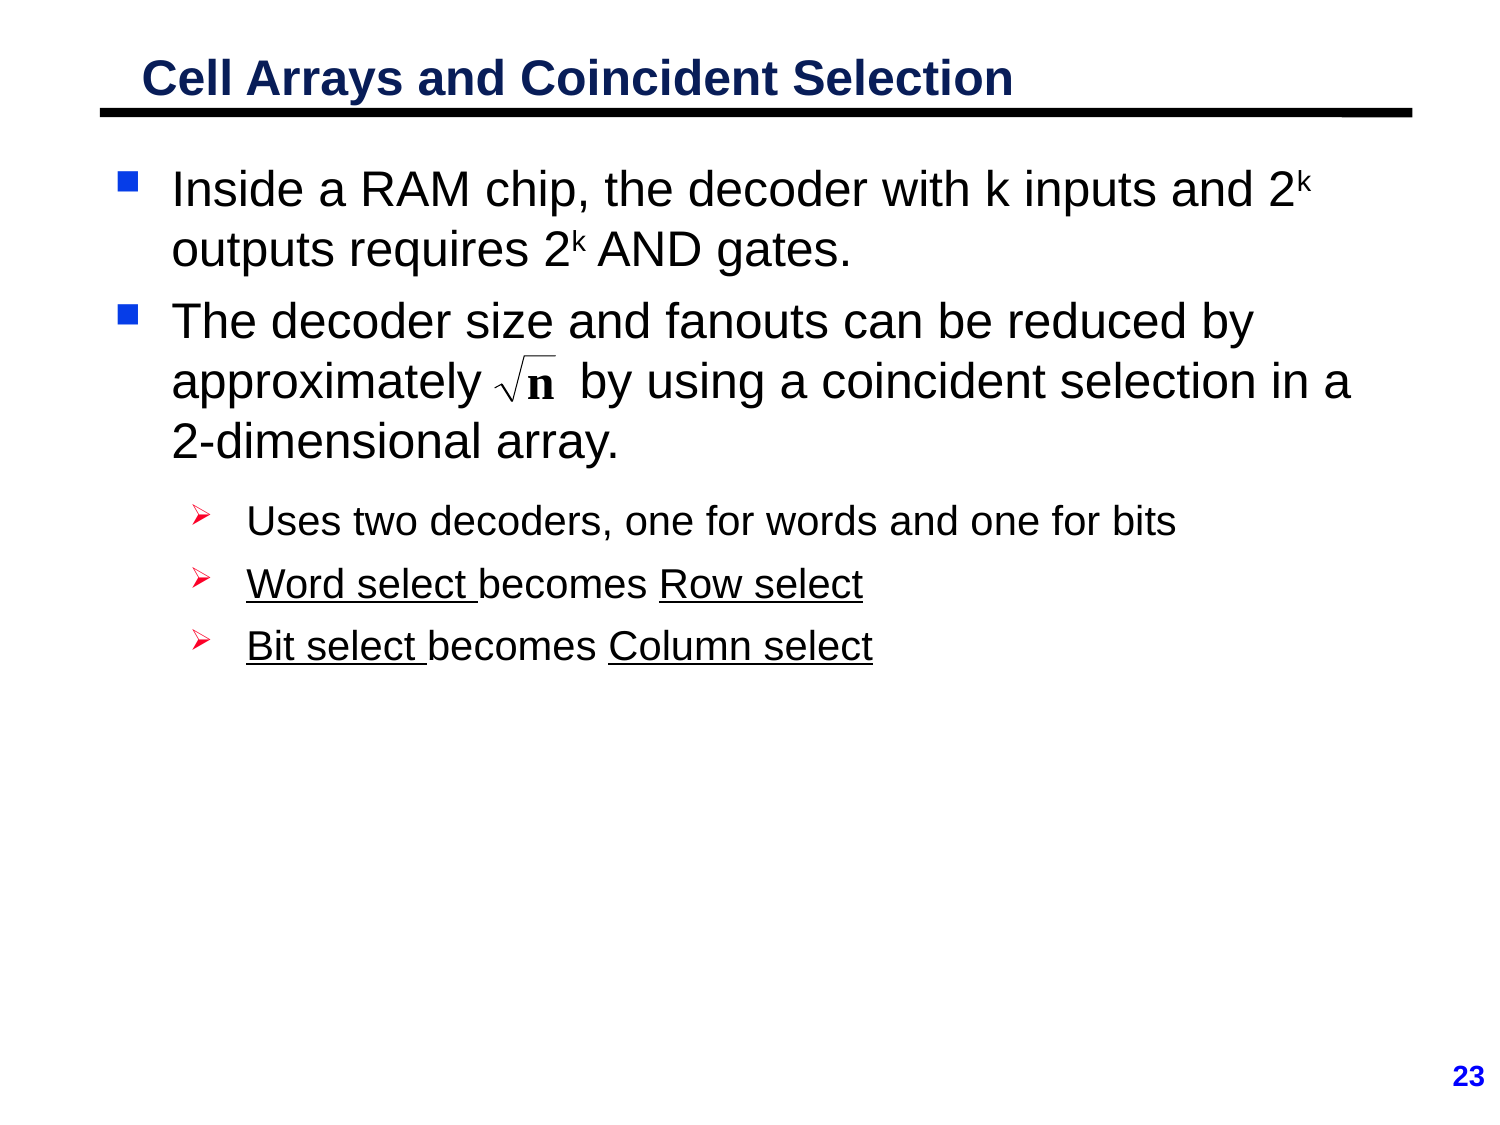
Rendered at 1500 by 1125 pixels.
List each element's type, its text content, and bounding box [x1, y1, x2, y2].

title Cell Arrays and Coincident Selection [131, 50, 1034, 112]
text_box Inside a RAM chip, the decoder with k inputs and 2k outputs requires 2k AND gates. The decoder size and fanouts can be reduced by approximately by using a coincident selection in a 2-dimensional array. Uses two decoders, one for words and one for bits Word select becomes Row select Bit select becomes Column select [100, 149, 1376, 827]
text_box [490, 349, 561, 407]
